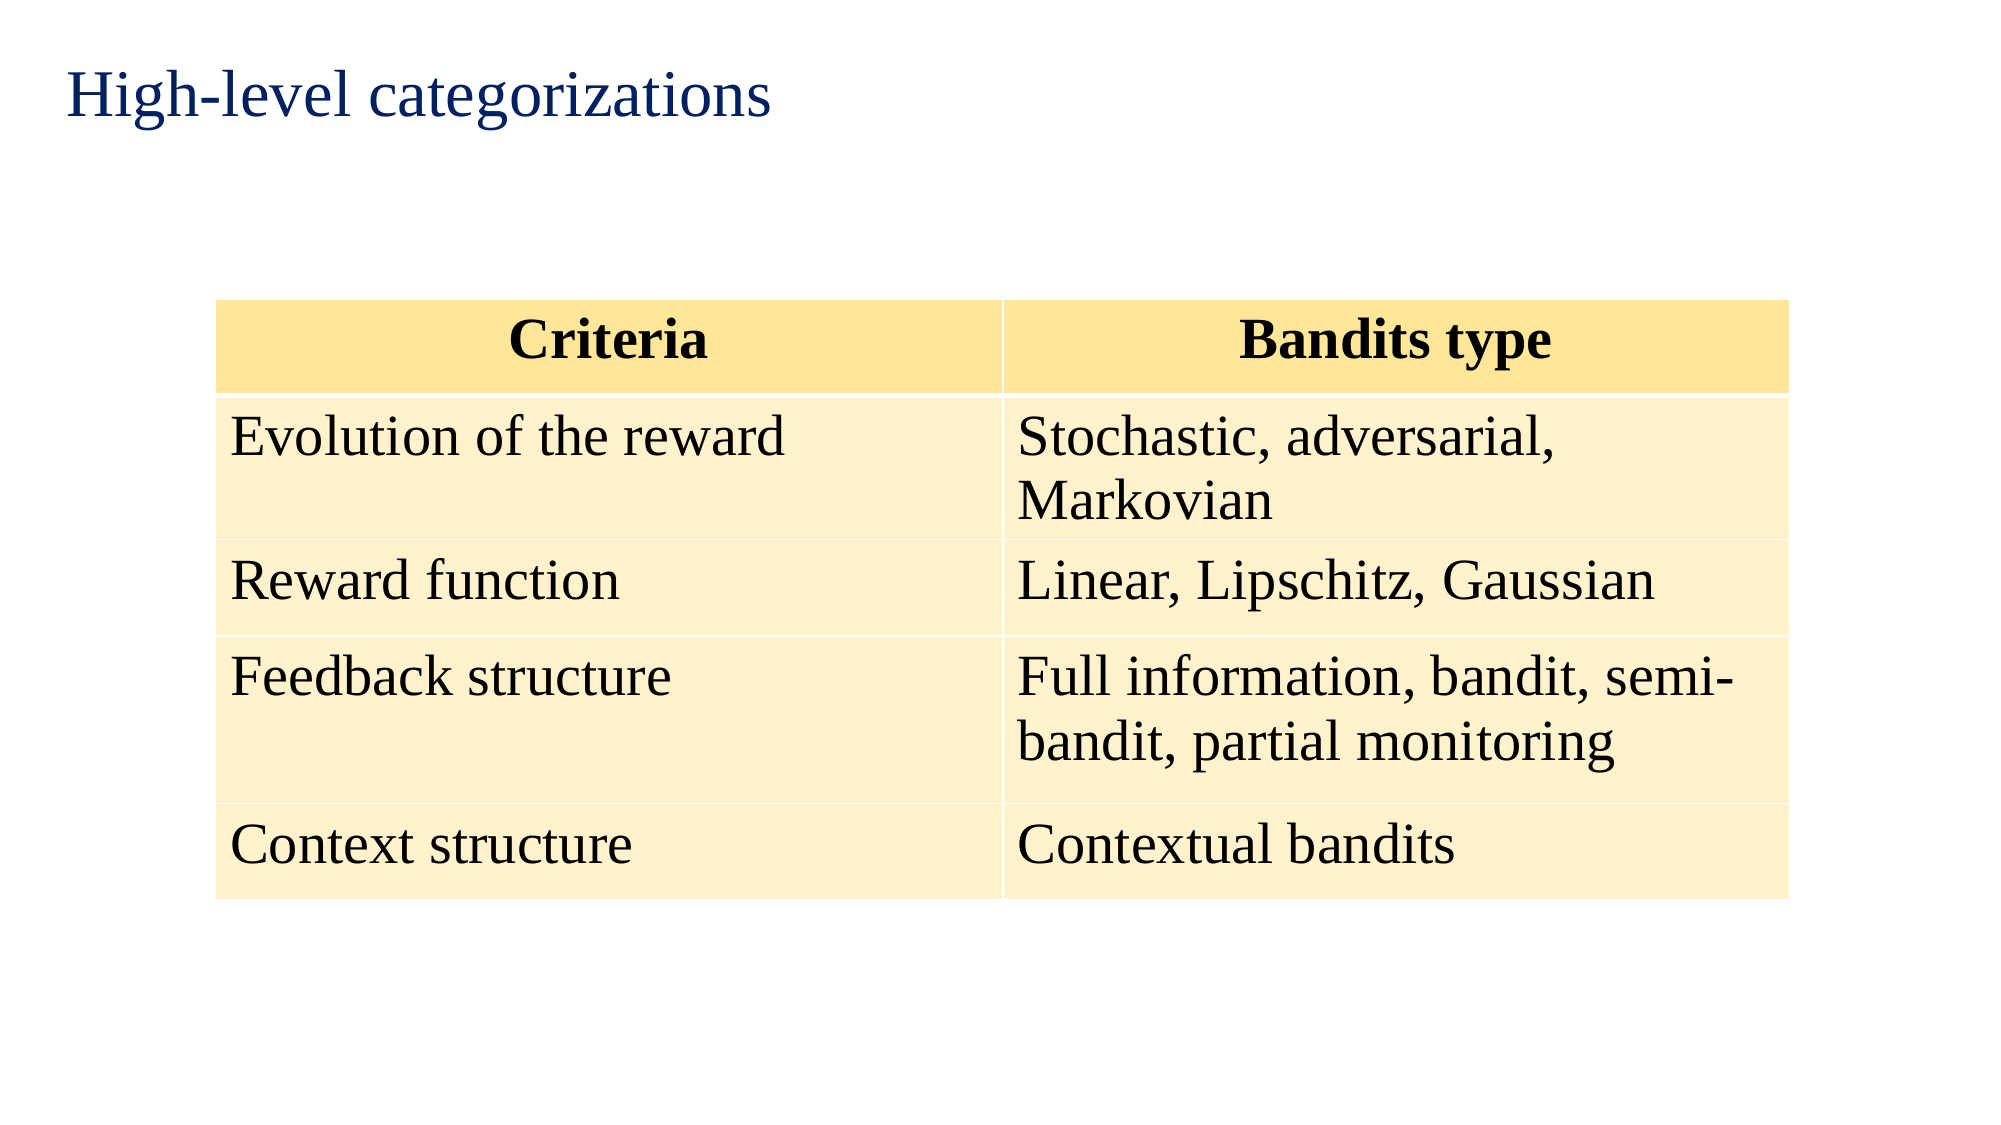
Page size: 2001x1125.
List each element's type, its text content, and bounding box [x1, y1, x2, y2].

text_box High-level categorizations [51, 45, 1777, 144]
table_cell Feedback structure [216, 637, 1002, 803]
table_cell Context structure [216, 804, 1002, 899]
table_cell Evolution of the reward [216, 398, 1002, 539]
table_cell Stochastic, adversarial, Markovian [1004, 398, 1789, 539]
table_cell Contextual bandits [1004, 804, 1789, 899]
table_cell Full information, bandit, semi-bandit, partial monitoring [1004, 637, 1789, 803]
table_header Criteria [216, 300, 1002, 393]
table_header Bandits type [1004, 300, 1789, 393]
table_cell Linear, Lipschitz, Gaussian [1004, 540, 1789, 635]
table_cell Reward function [216, 540, 1002, 635]
